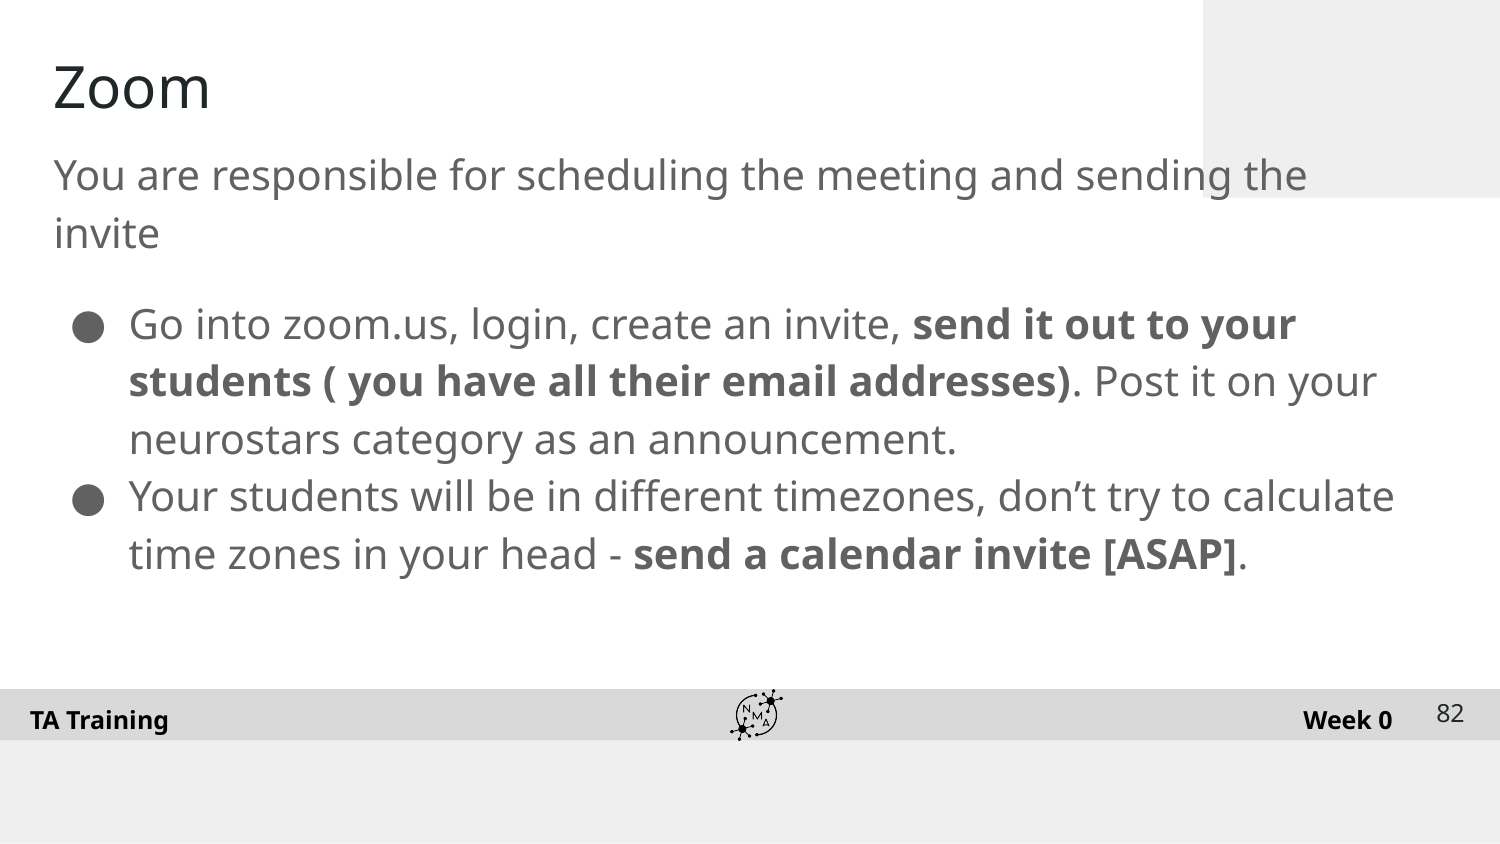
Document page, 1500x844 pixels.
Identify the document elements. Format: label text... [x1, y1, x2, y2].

title Zoom [38, 35, 1437, 126]
list You are responsible for scheduling the meeting and sending the invite Go into zoom.us, login, create an invite, send it out to your students ( you have all their email addresses). Post it on your neurostars category as an announcement. Your students will be in different timezones, don’t try to calculate time zones in your head - send a calendar invite [ASAP]. [38, 126, 1437, 687]
picture [730, 689, 783, 741]
slide_number ‹#› [1389, 689, 1480, 741]
